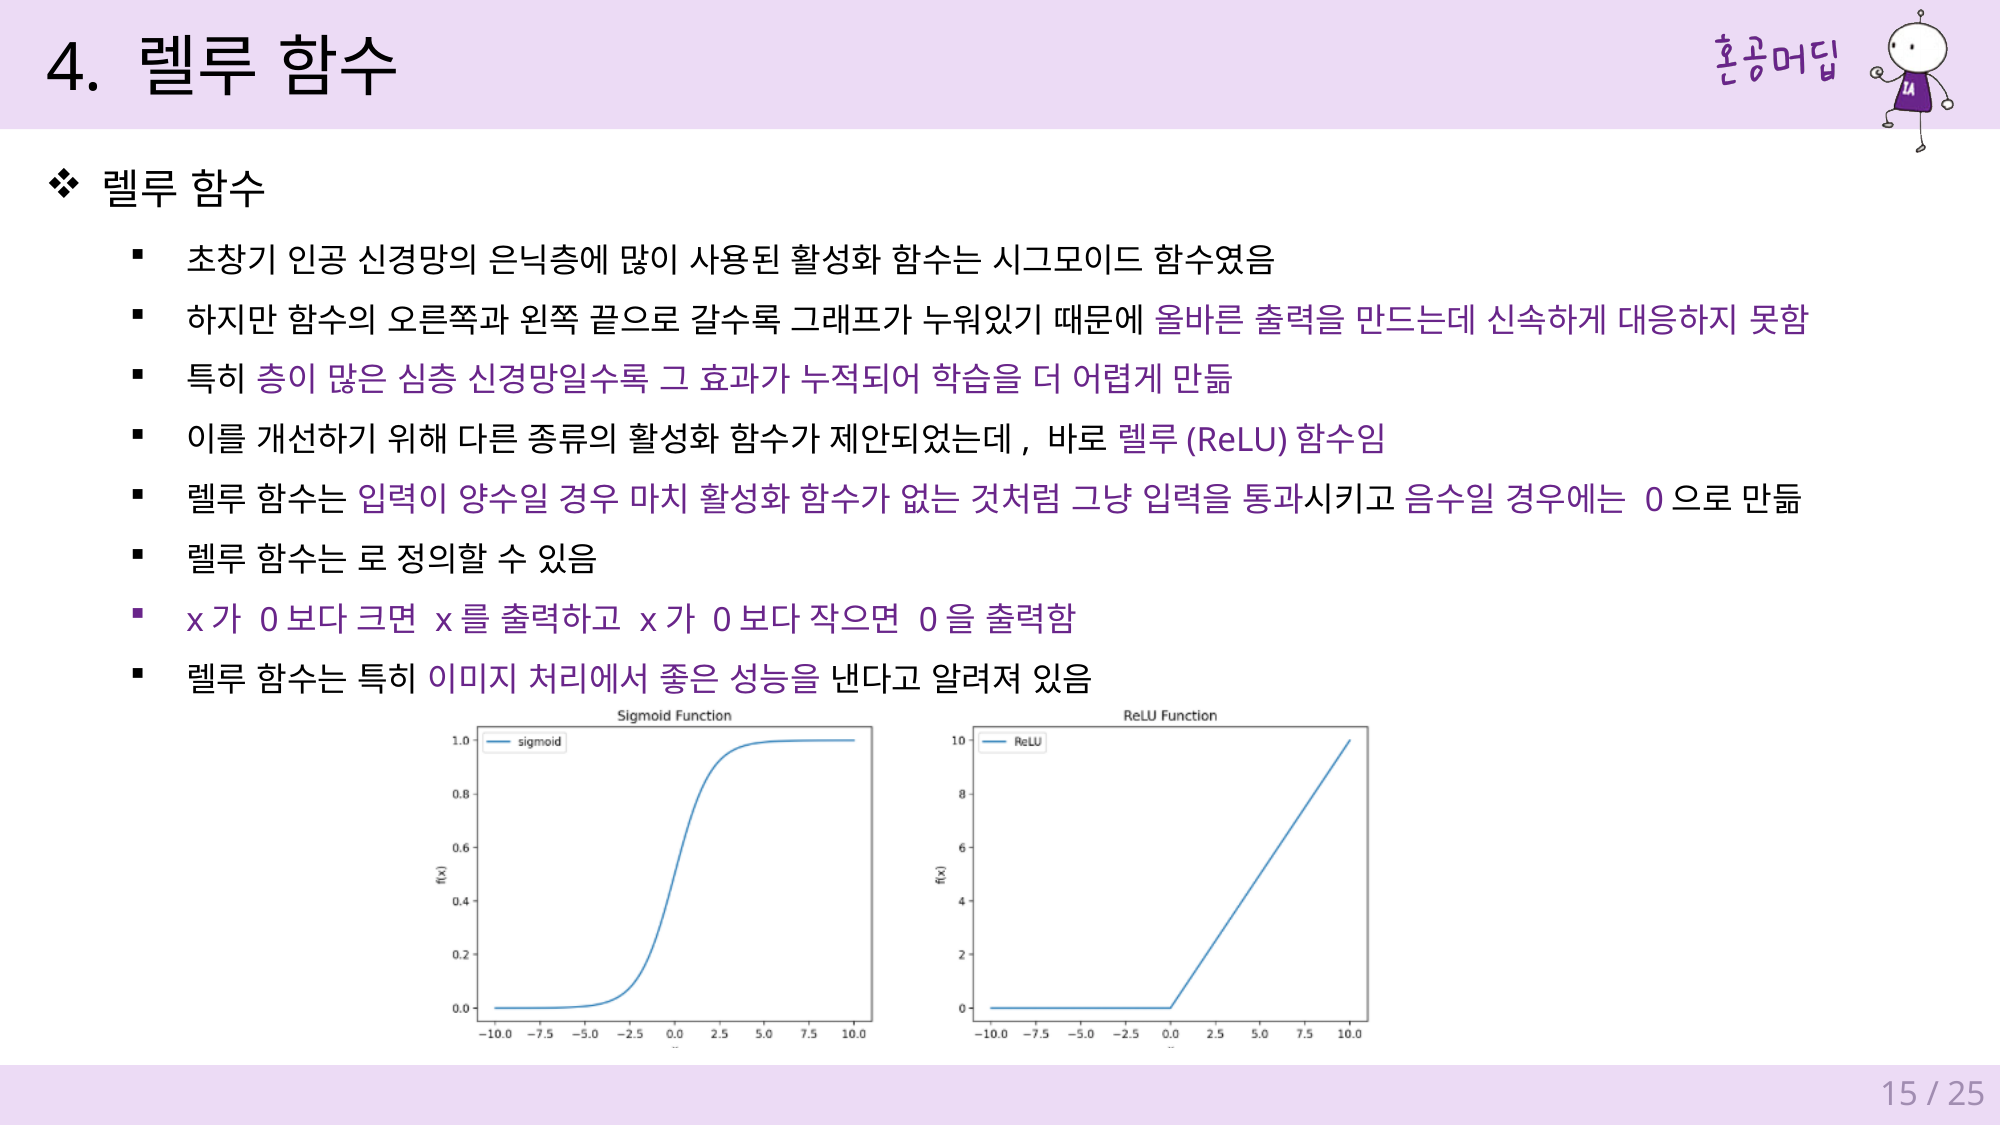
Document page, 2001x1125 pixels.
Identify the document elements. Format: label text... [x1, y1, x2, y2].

text_box 렐루 함수 [30, 131, 283, 221]
slide_number 15 / 25 [1550, 1065, 2000, 1125]
picture [1710, 0, 1841, 130]
picture [415, 705, 1409, 1048]
picture [1868, 7, 1956, 155]
text_box 4. 렐루 함수 [31, 16, 416, 112]
